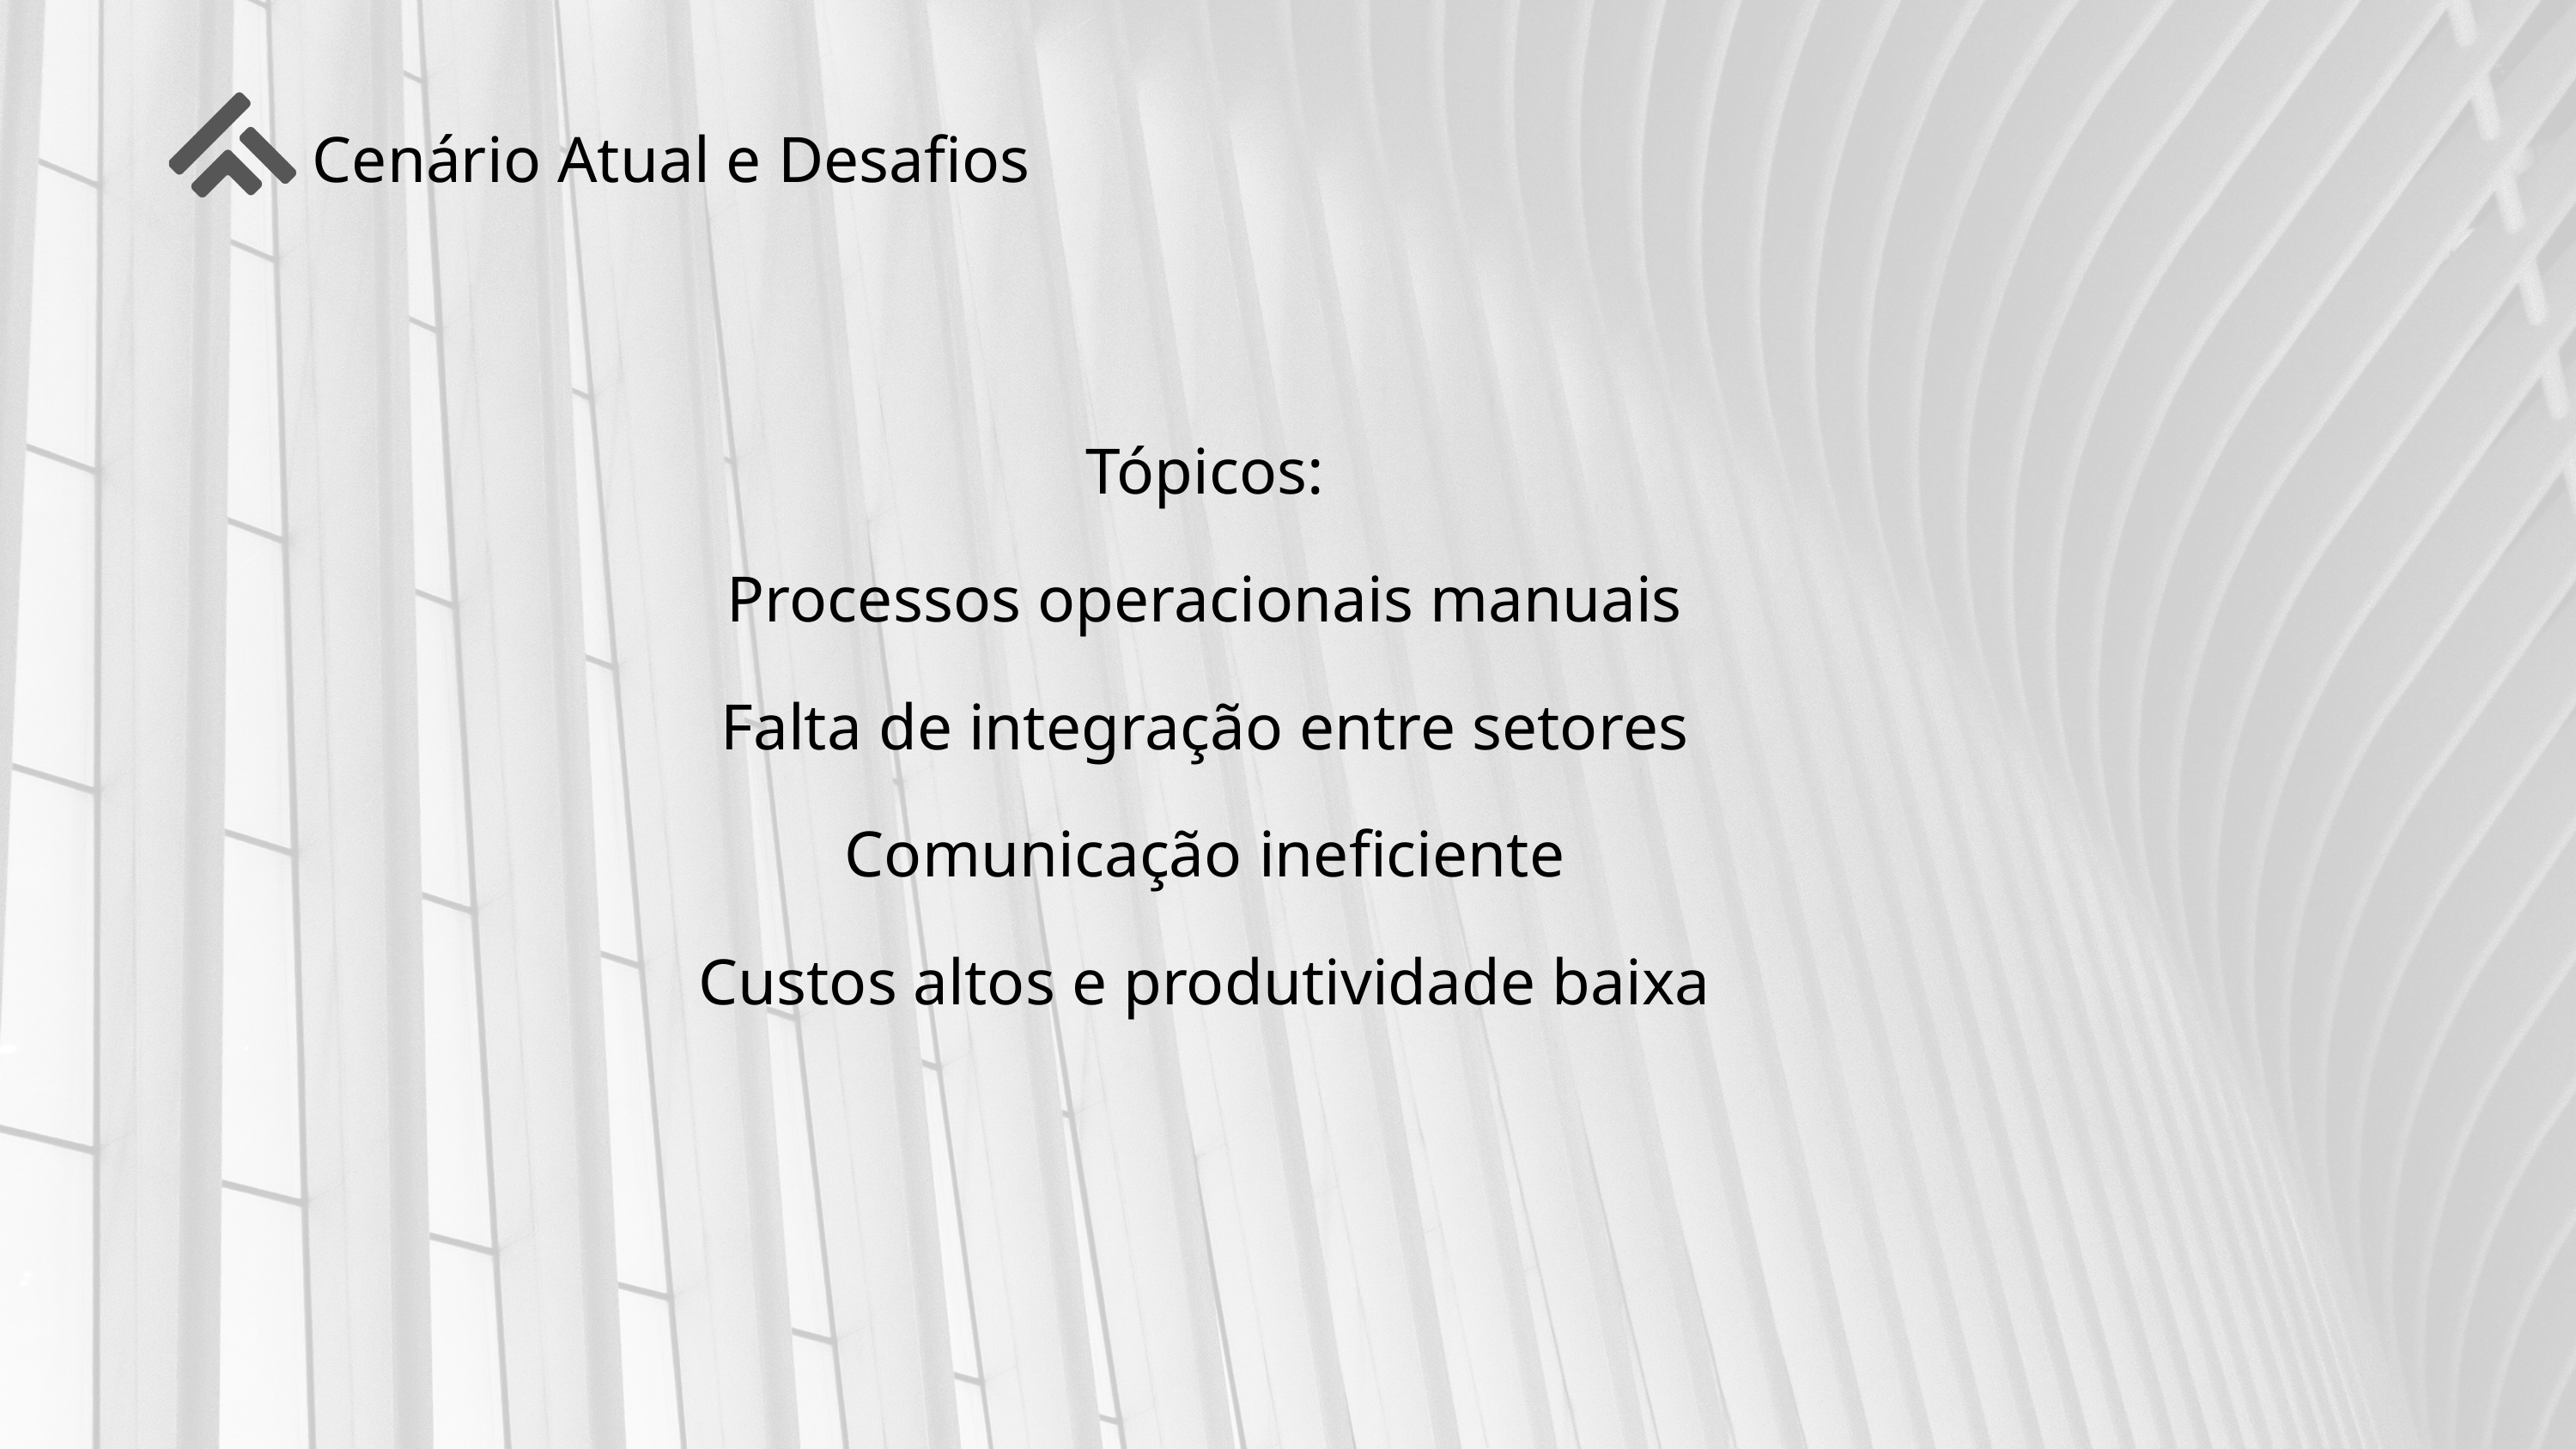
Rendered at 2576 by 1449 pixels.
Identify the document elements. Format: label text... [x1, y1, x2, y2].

text_box Tópicos: Processos operacionais manuais Falta de integração entre setores Comunicação ineficiente Custos altos e produtividade baixa [458, 443, 1952, 1018]
text_box [0, 0, 2576, 1449]
text_box [168, 92, 296, 197]
text_box Cenário Atual e Desafios [295, 130, 1116, 195]
